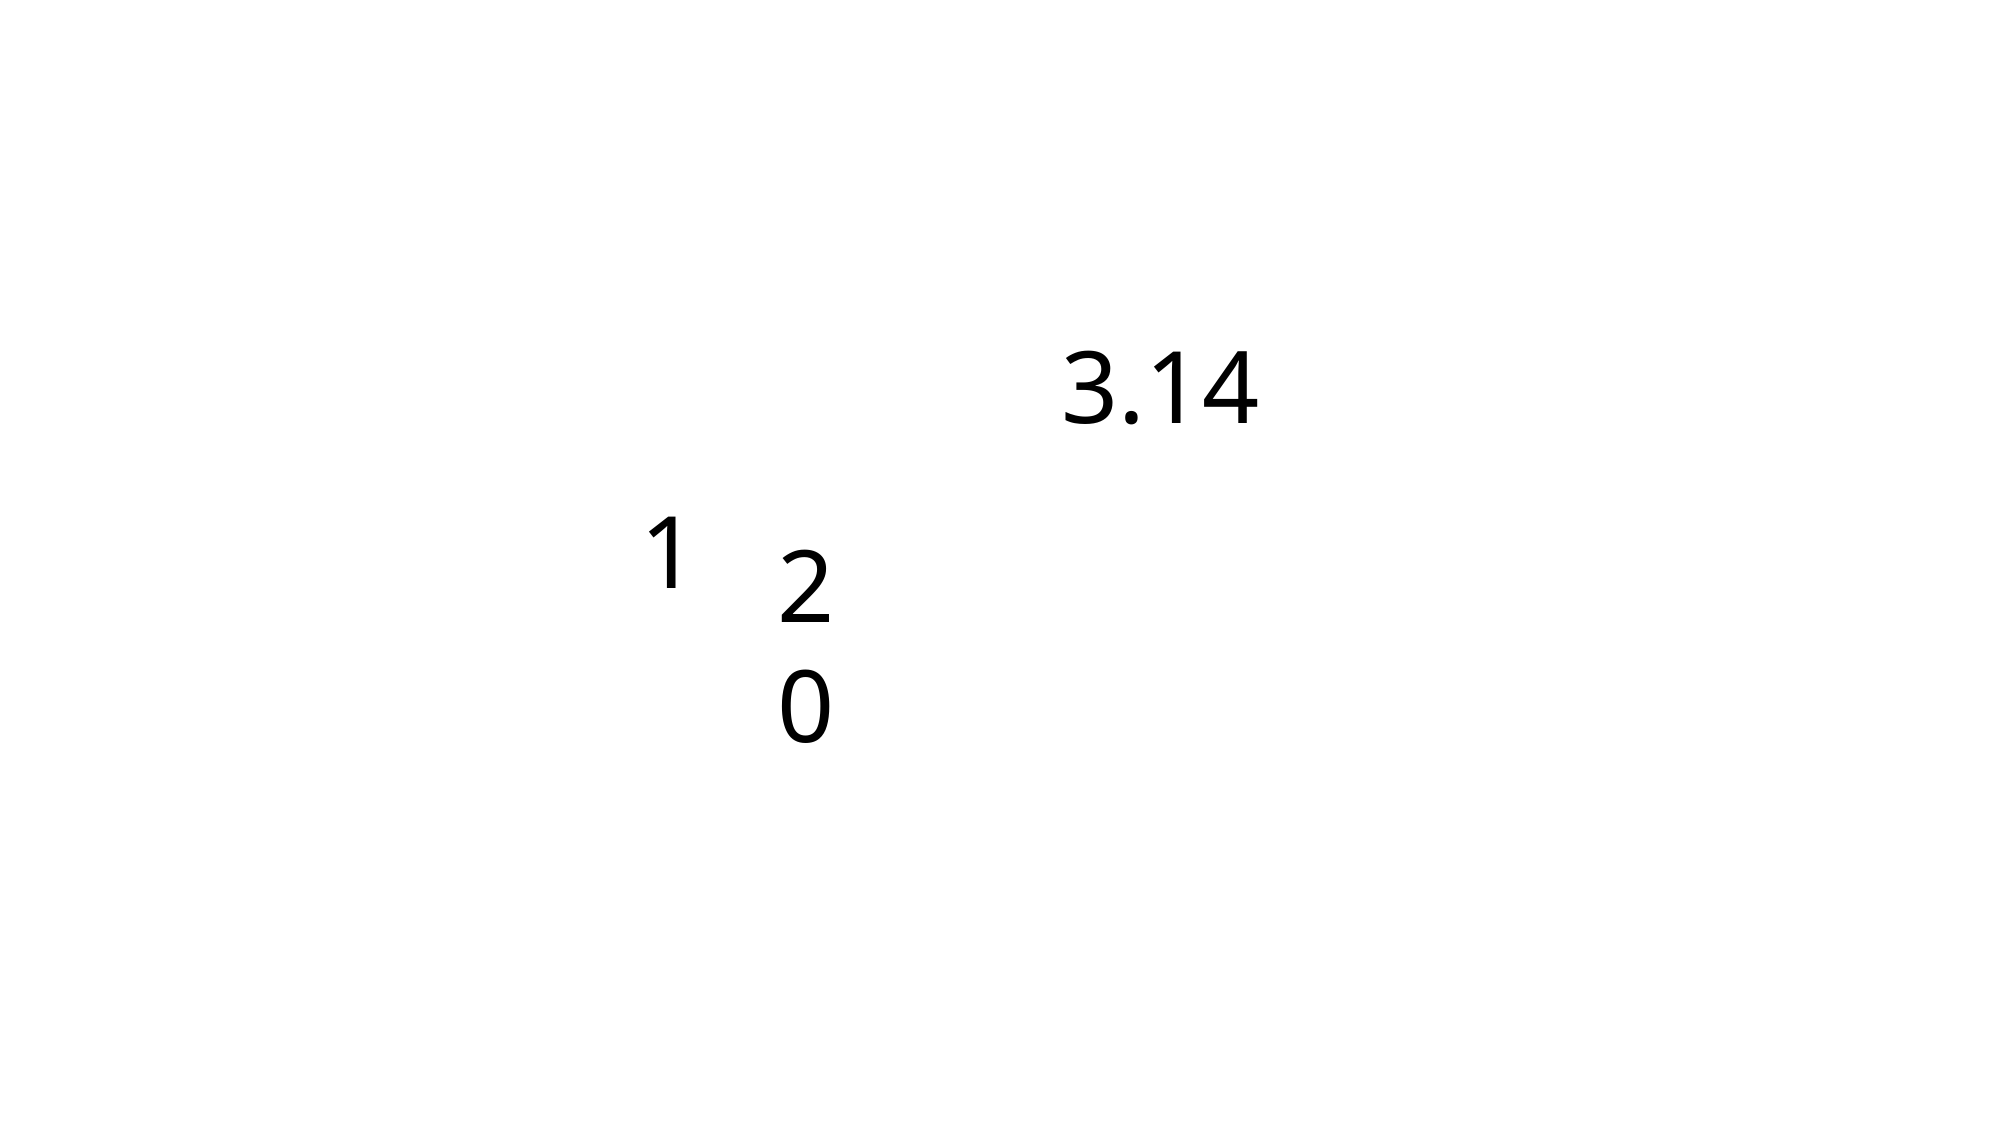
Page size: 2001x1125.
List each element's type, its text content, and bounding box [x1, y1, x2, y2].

text_box 20 [762, 515, 906, 771]
text_box 1 [626, 481, 716, 616]
text_box 3.14 [1046, 316, 1278, 451]
